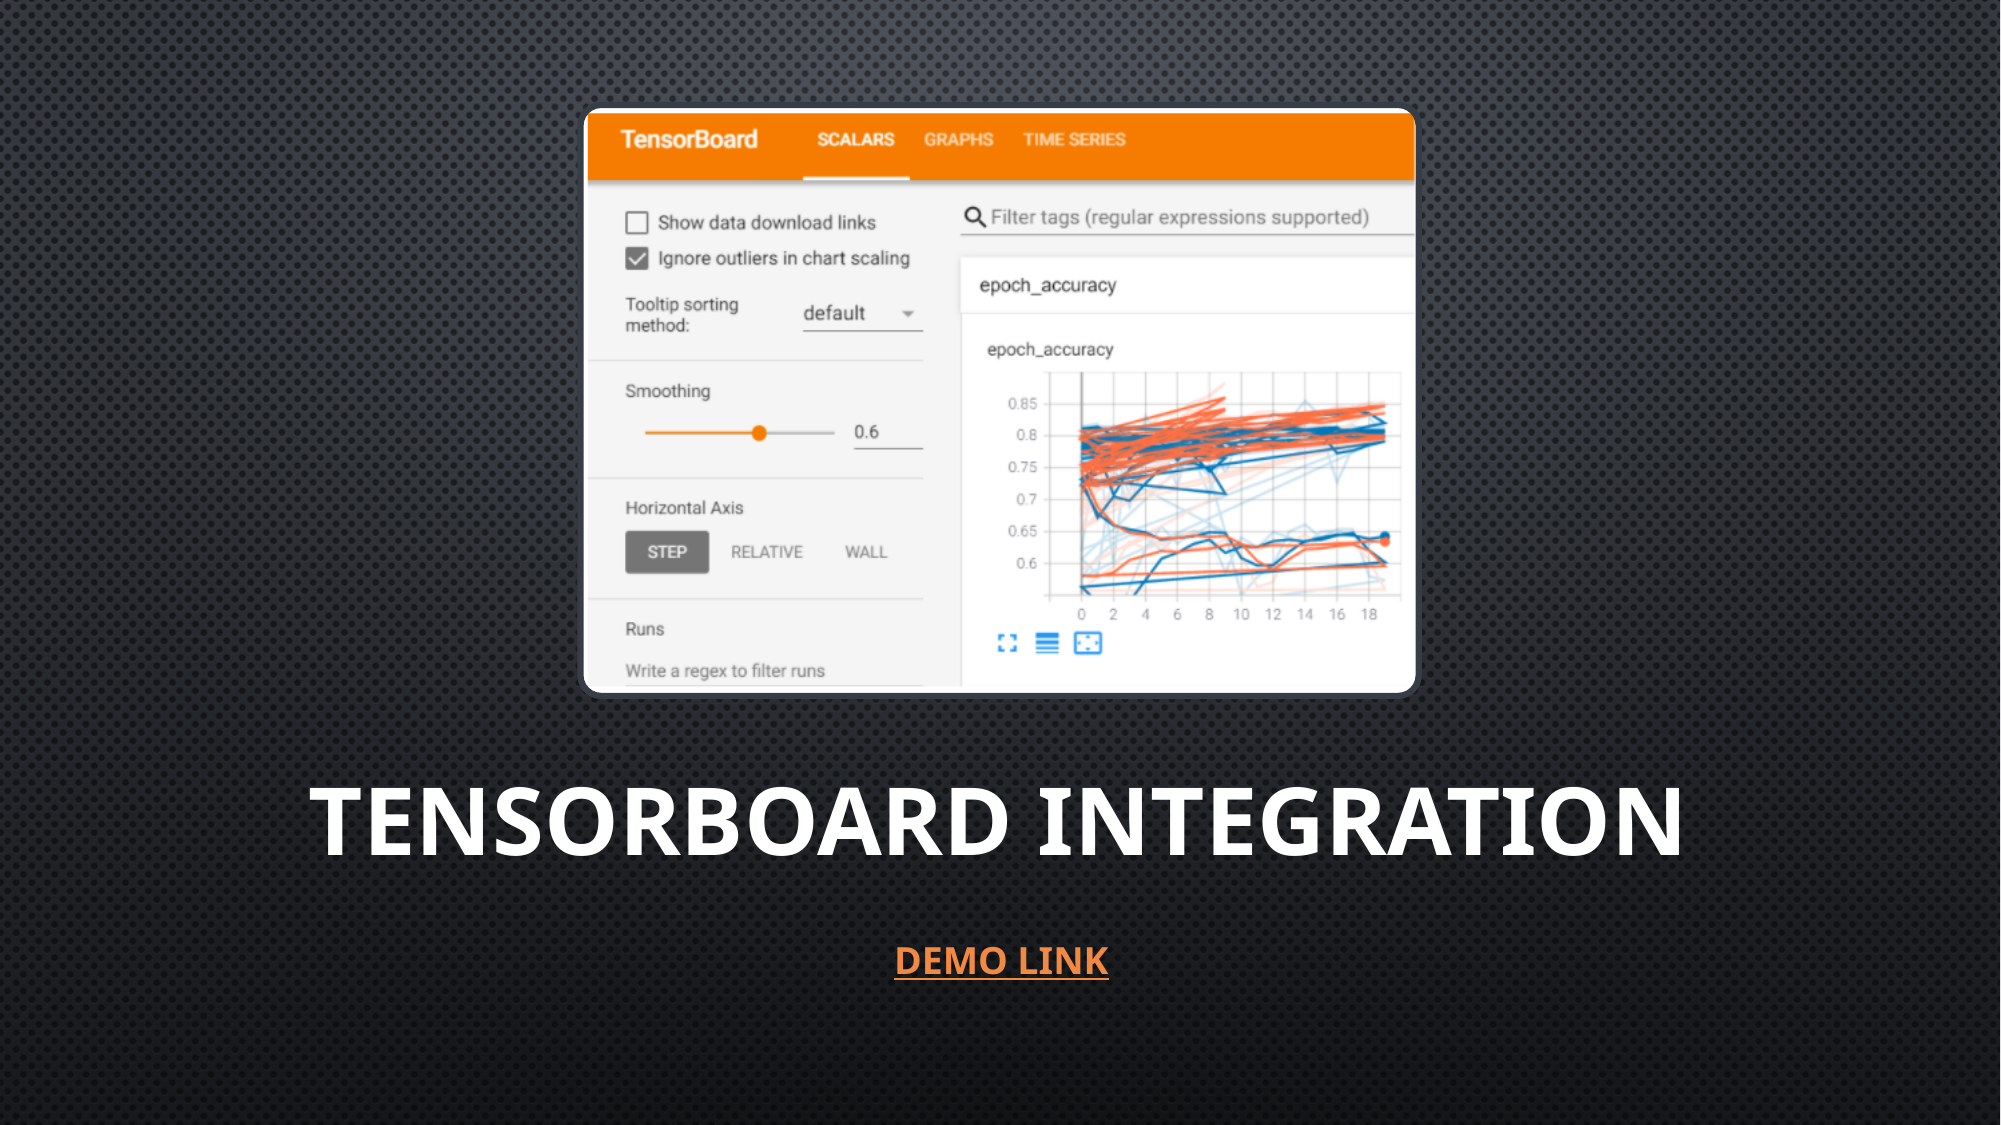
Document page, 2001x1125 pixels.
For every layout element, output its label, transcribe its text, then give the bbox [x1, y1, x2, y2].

picture [580, 104, 1419, 697]
text_box DEMO LINK [879, 929, 1380, 996]
text_box TENSORBOARD INTEGRATION [287, 715, 1711, 891]
